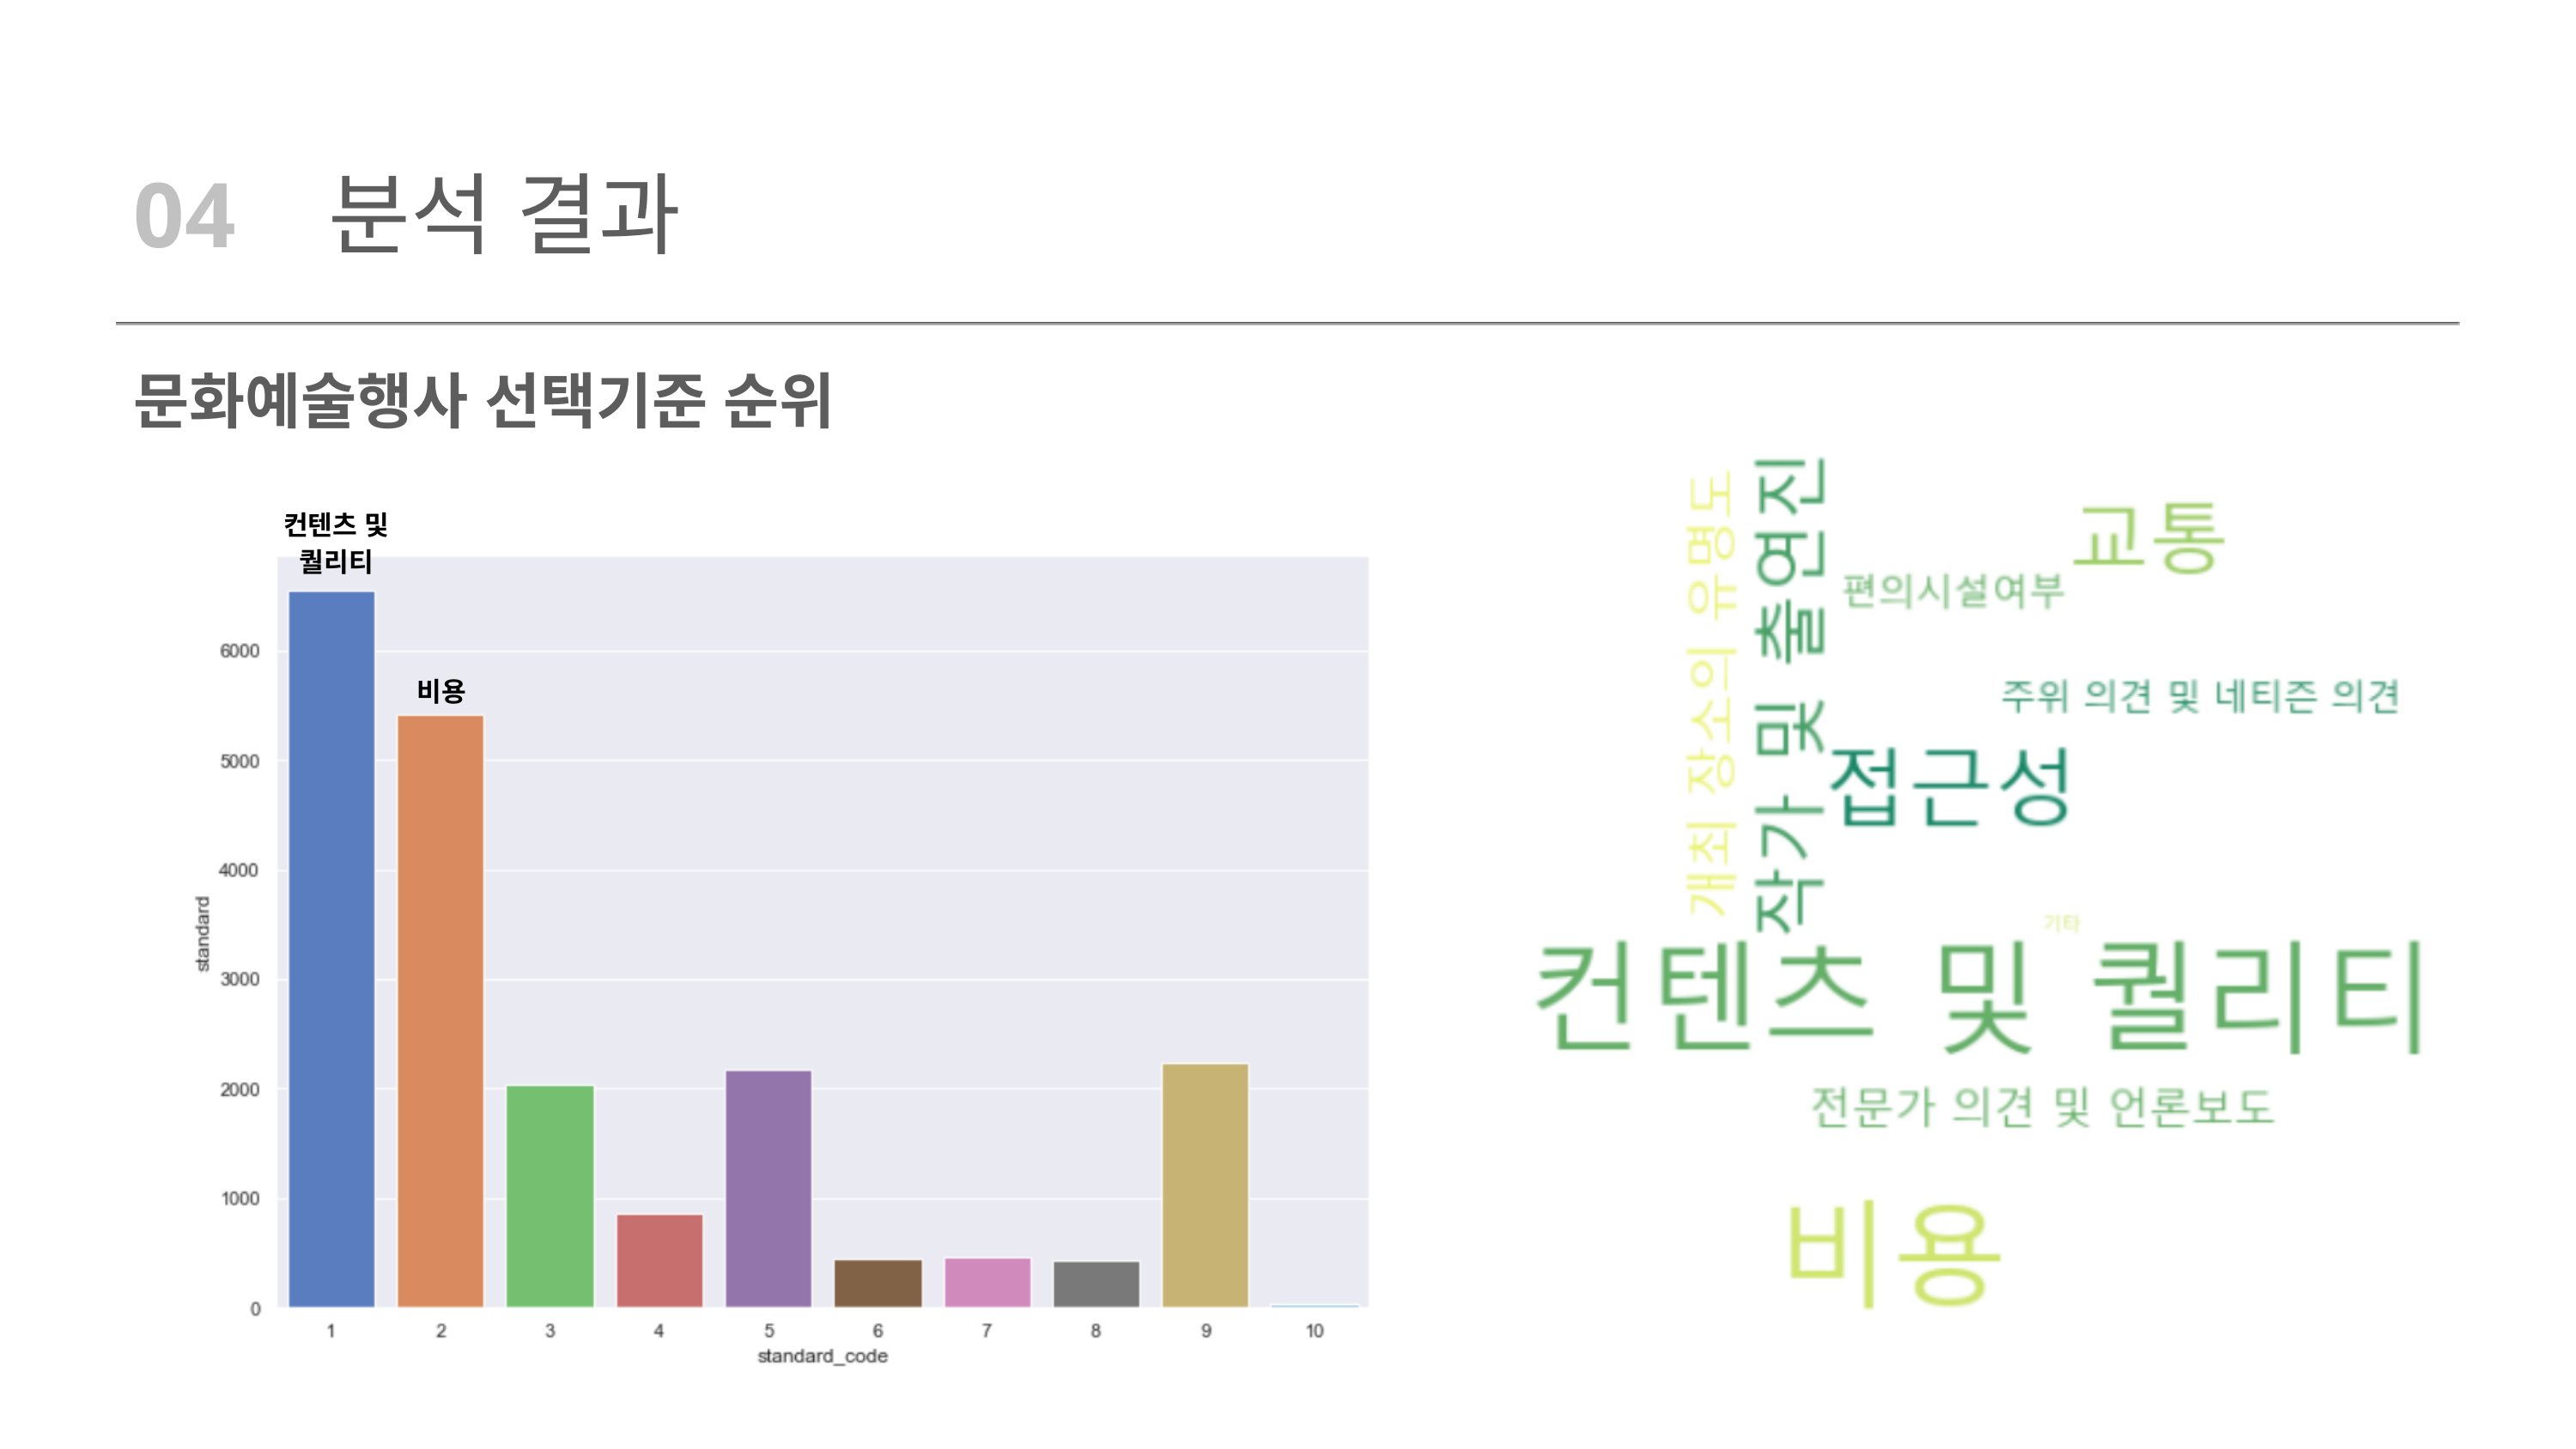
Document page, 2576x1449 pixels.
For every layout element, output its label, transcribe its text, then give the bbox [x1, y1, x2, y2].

text_box 컨텐츠 및 퀄리티 [251, 490, 422, 524]
picture [1453, 391, 2512, 1378]
picture [116, 322, 2460, 325]
text_box 04 [120, 152, 359, 273]
text_box 분석 결과 [359, 152, 775, 273]
text_box 문화예술행사 선택기준 순위 [120, 355, 1251, 442]
picture [186, 524, 1384, 1367]
